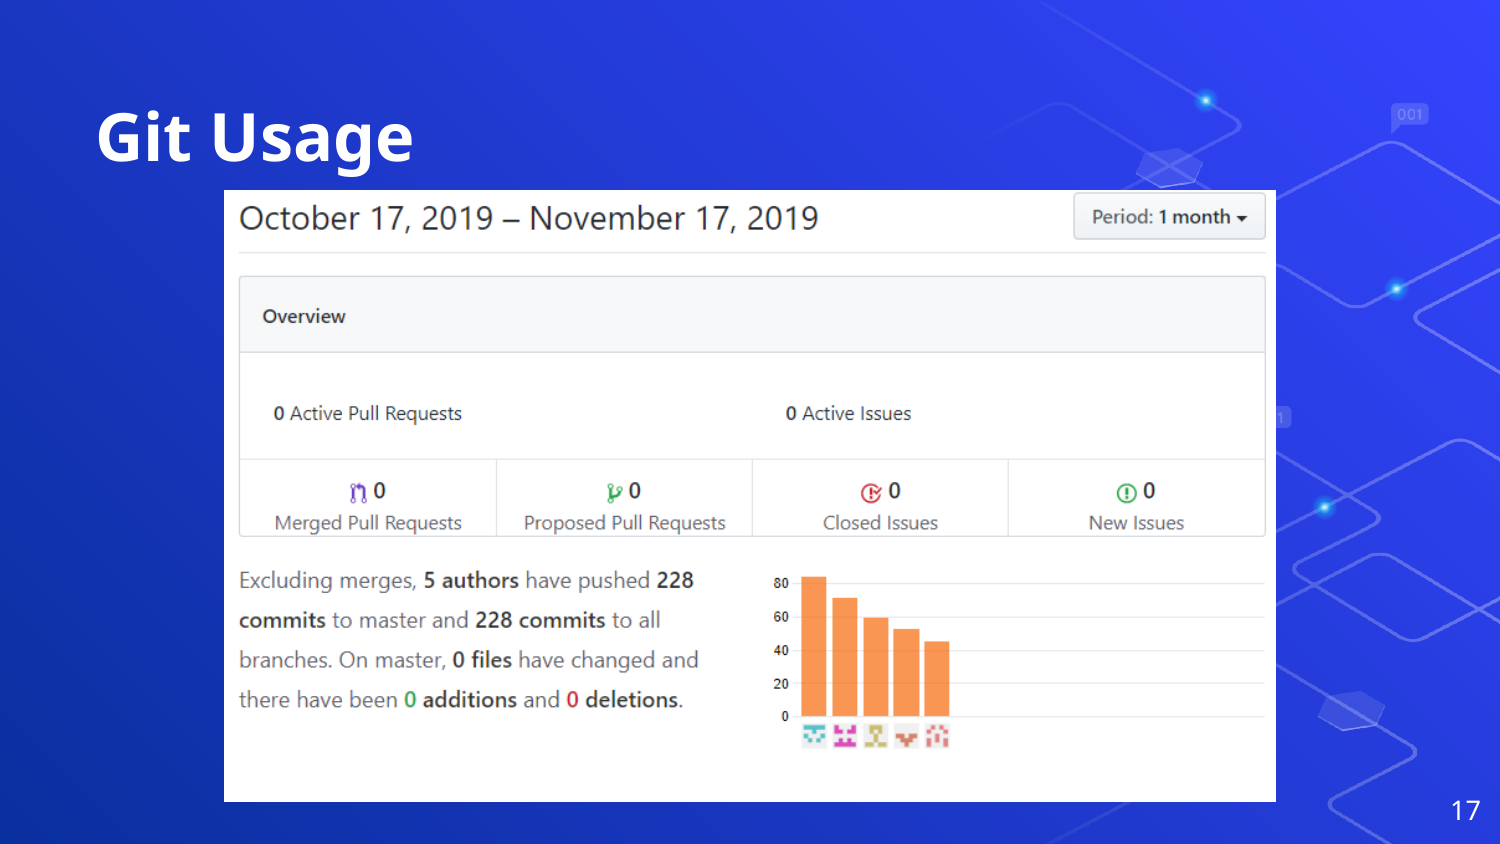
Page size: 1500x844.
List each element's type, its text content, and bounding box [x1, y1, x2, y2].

picture [0, 0, 1500, 844]
title Git Usage [95, 33, 1082, 175]
slide_number ‹#› [1391, 779, 1482, 844]
